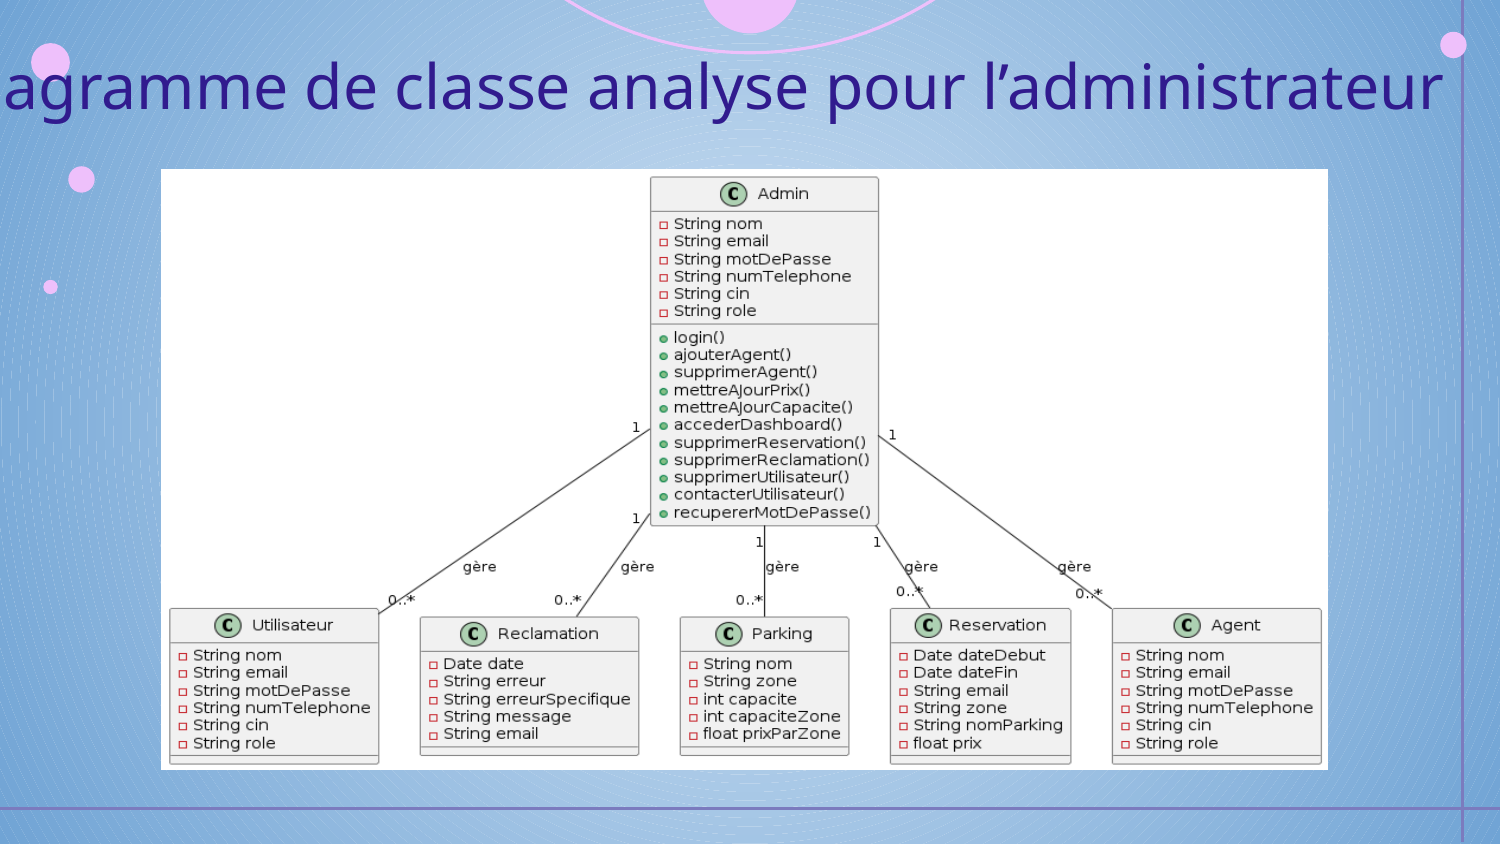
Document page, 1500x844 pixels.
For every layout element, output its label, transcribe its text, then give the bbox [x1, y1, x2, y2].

title Diagramme de classe analyse pour l’administrateur [0, 32, 1500, 152]
picture [161, 169, 1328, 770]
